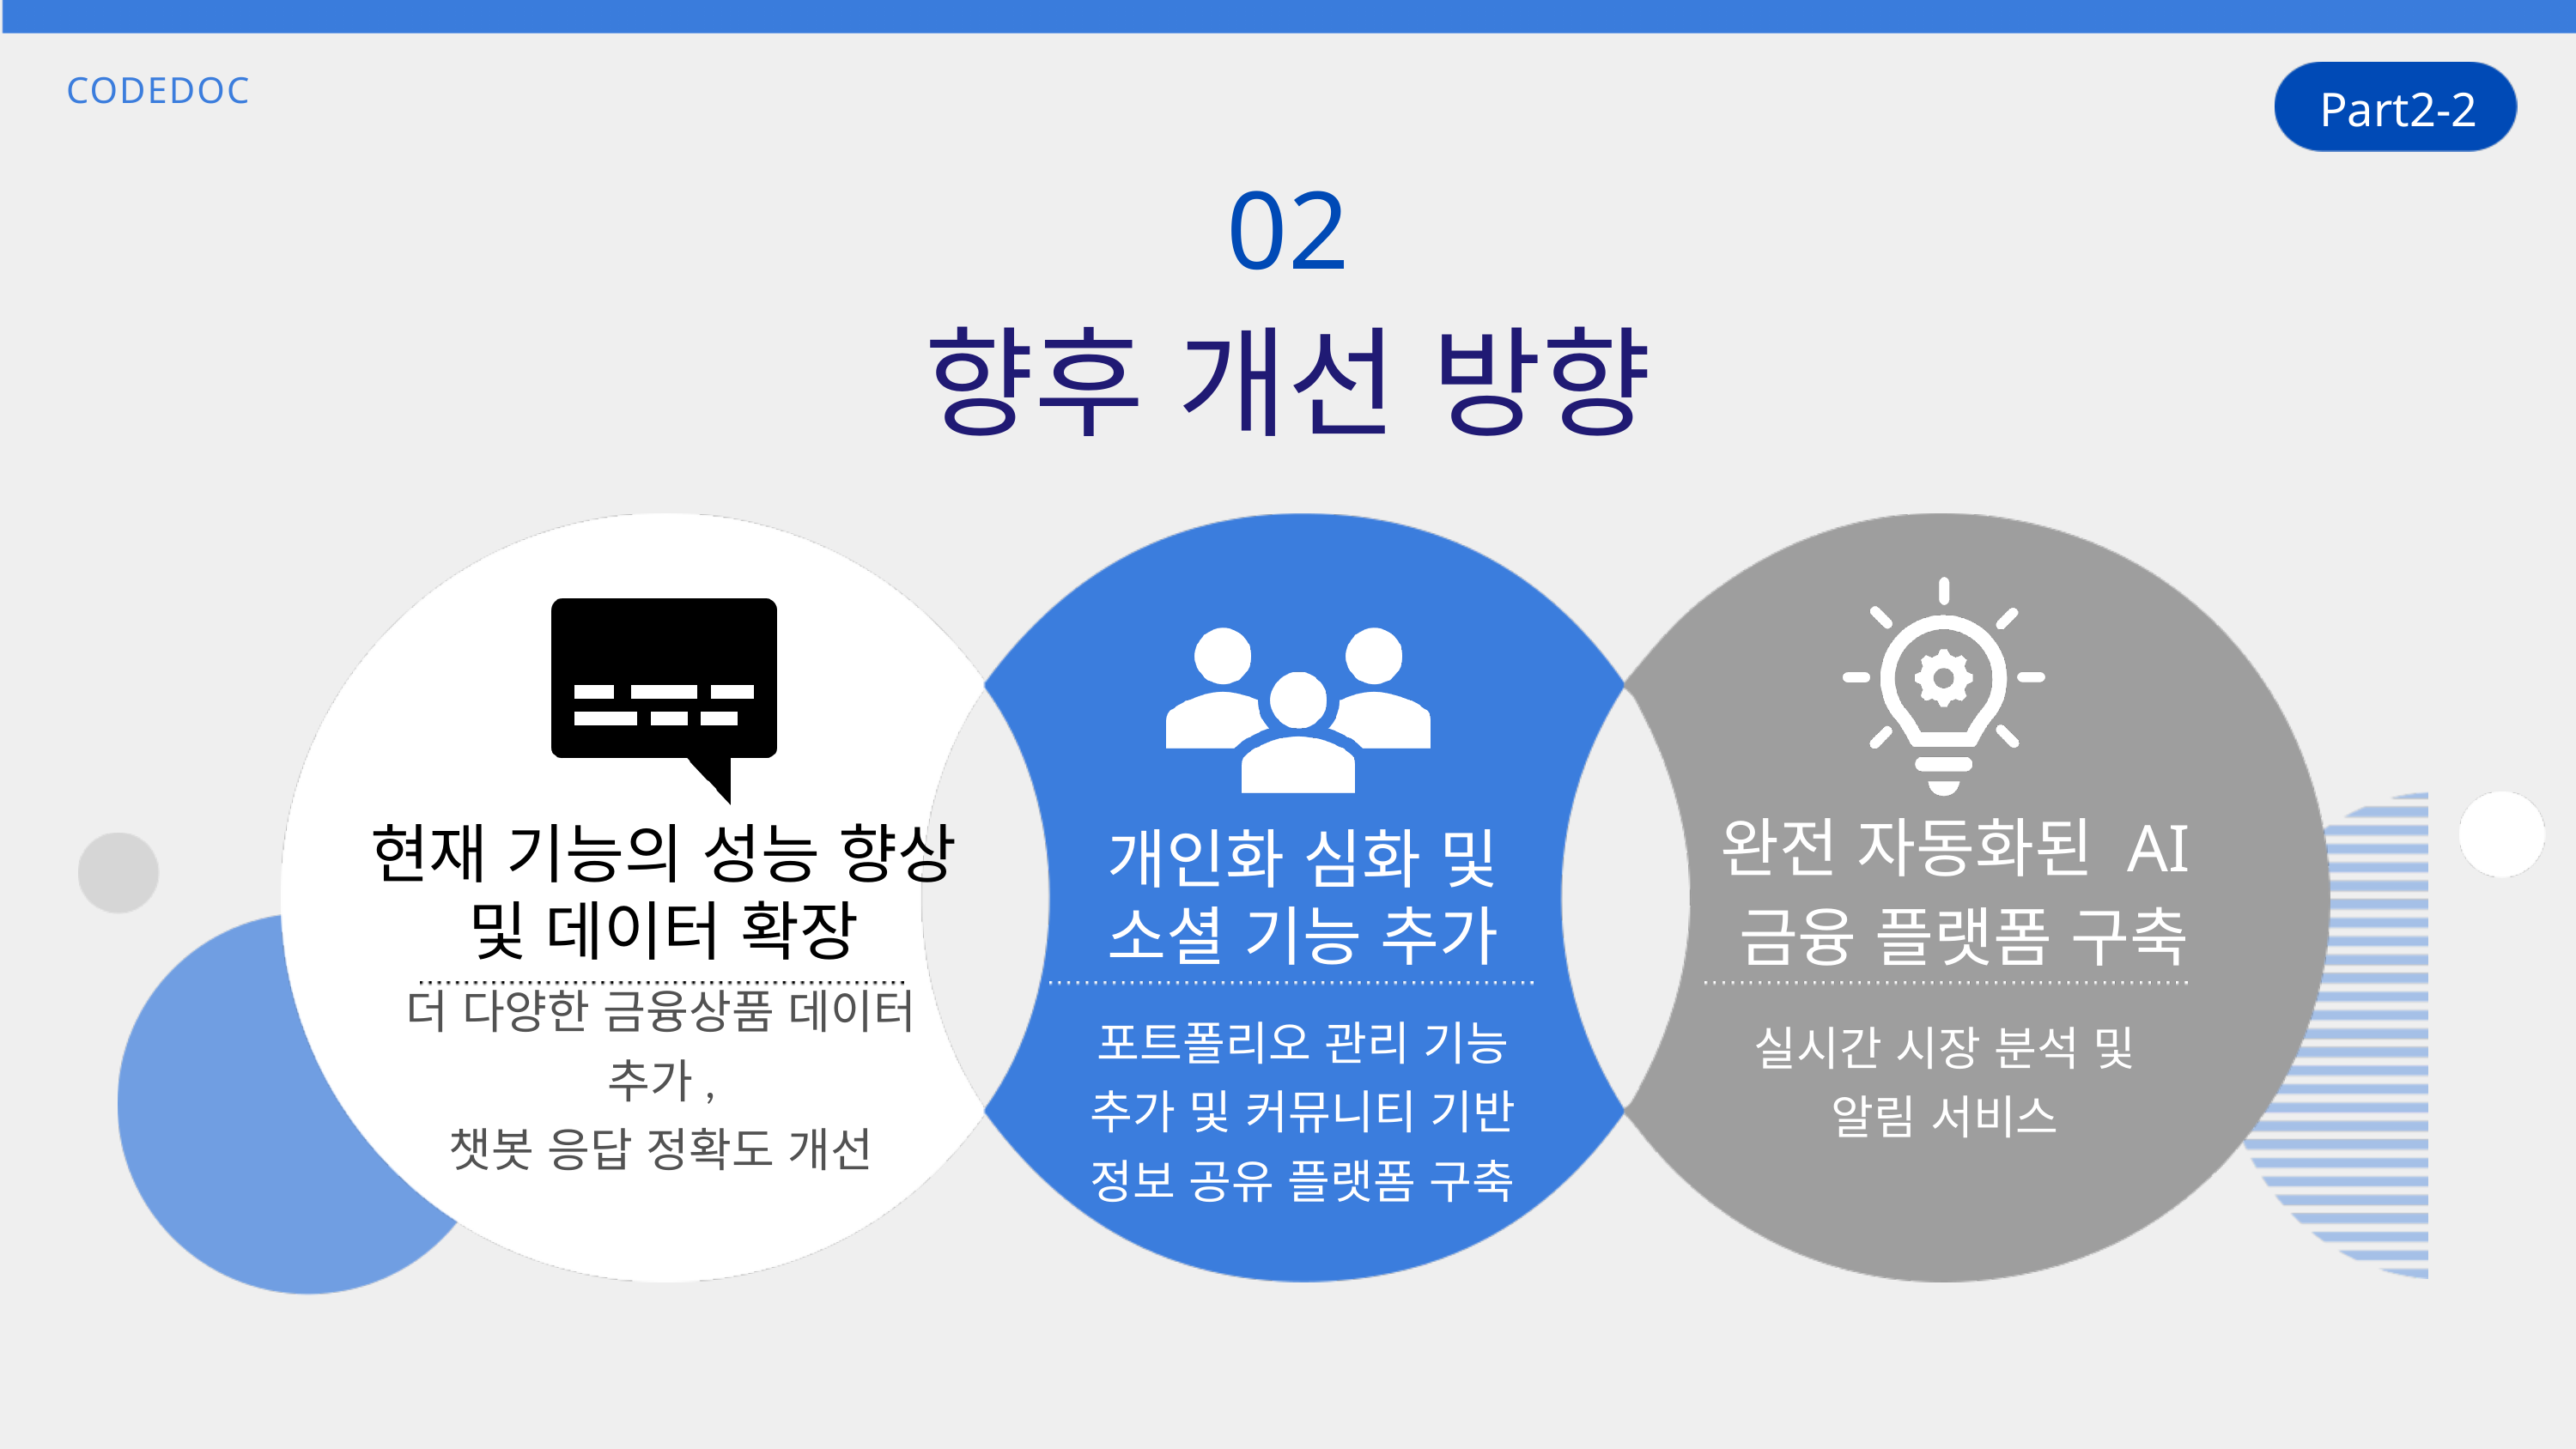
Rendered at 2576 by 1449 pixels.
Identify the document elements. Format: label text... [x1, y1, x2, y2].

picture [2275, 62, 2518, 153]
text_box 향후 개선 방향 [1316, 300, 1938, 469]
text_box 02 [1316, 155, 1431, 300]
picture [2459, 791, 2546, 879]
text_box CODEDOC [66, 66, 386, 102]
text_box 향후 개선 방향 [638, 300, 1270, 469]
picture [3, 0, 2576, 1308]
text_box 02 [1145, 155, 1270, 300]
